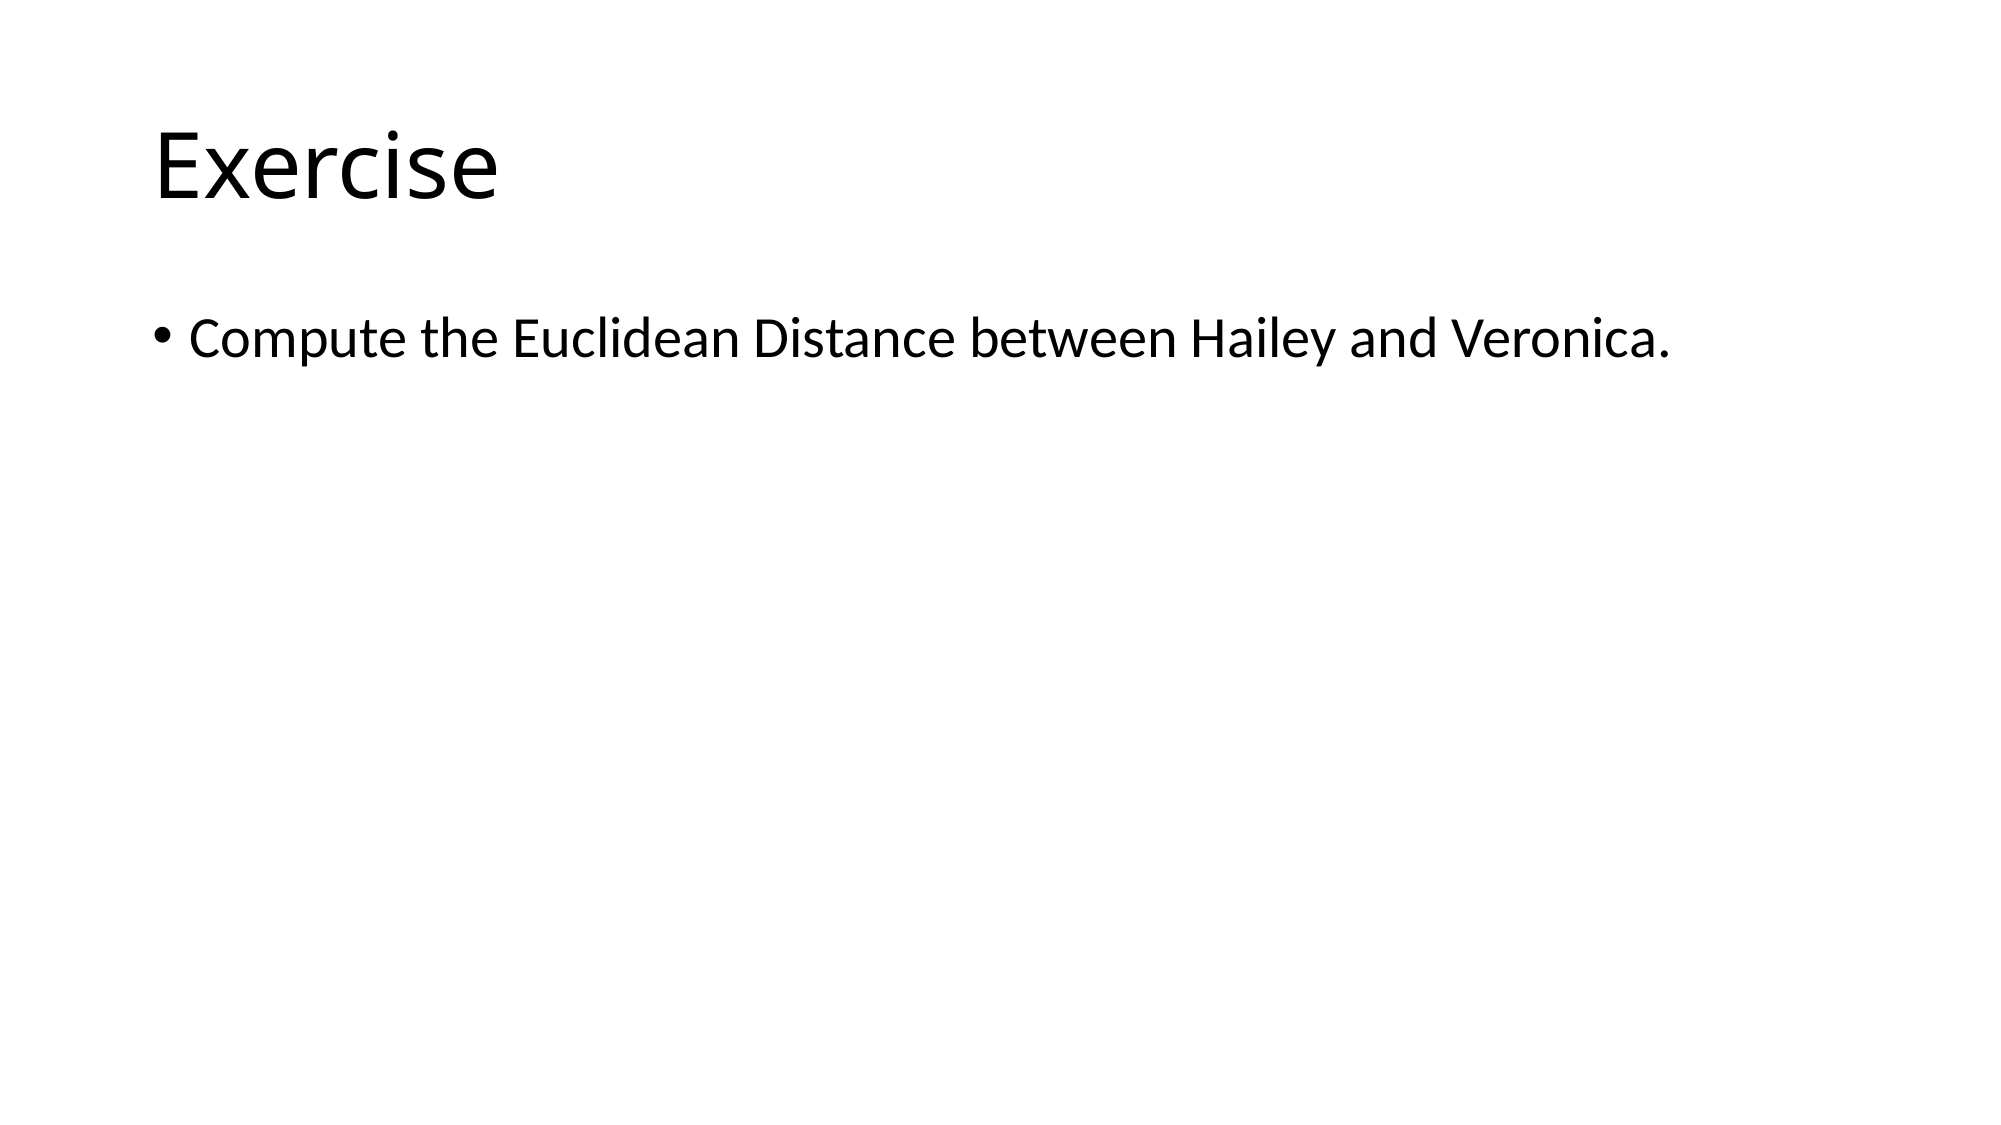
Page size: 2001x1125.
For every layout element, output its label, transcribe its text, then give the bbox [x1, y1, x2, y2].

list Compute the Euclidean Distance between Hailey and Veronica. [137, 299, 1863, 1014]
title Exercise [137, 59, 1863, 278]
